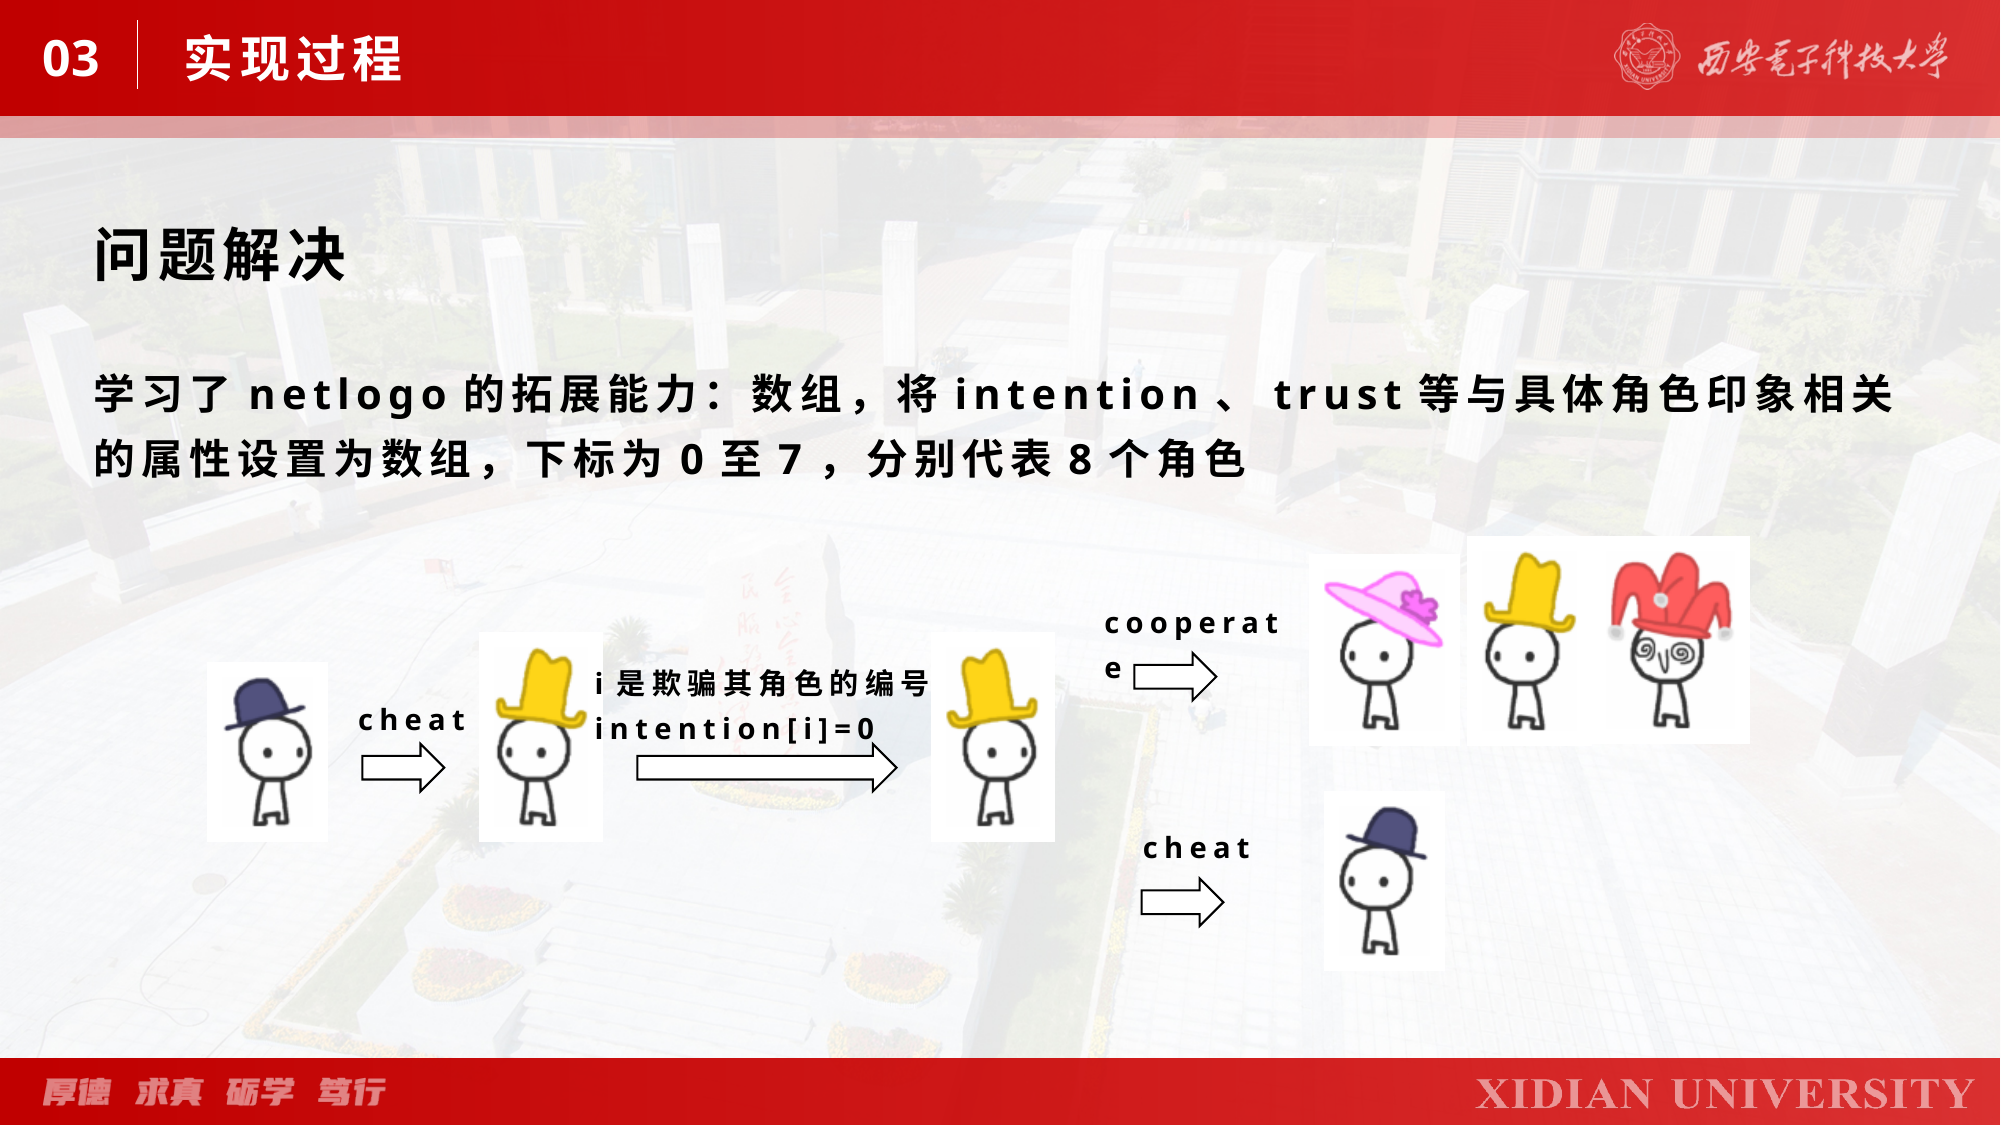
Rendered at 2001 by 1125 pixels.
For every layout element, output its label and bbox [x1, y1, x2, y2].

picture [479, 632, 603, 842]
picture [931, 632, 1055, 842]
text_box [21, 22, 1975, 1125]
picture [1324, 791, 1445, 972]
picture [1467, 536, 1750, 746]
picture [1309, 554, 1460, 746]
picture [207, 662, 328, 842]
text_box [0, 0, 2000, 1125]
